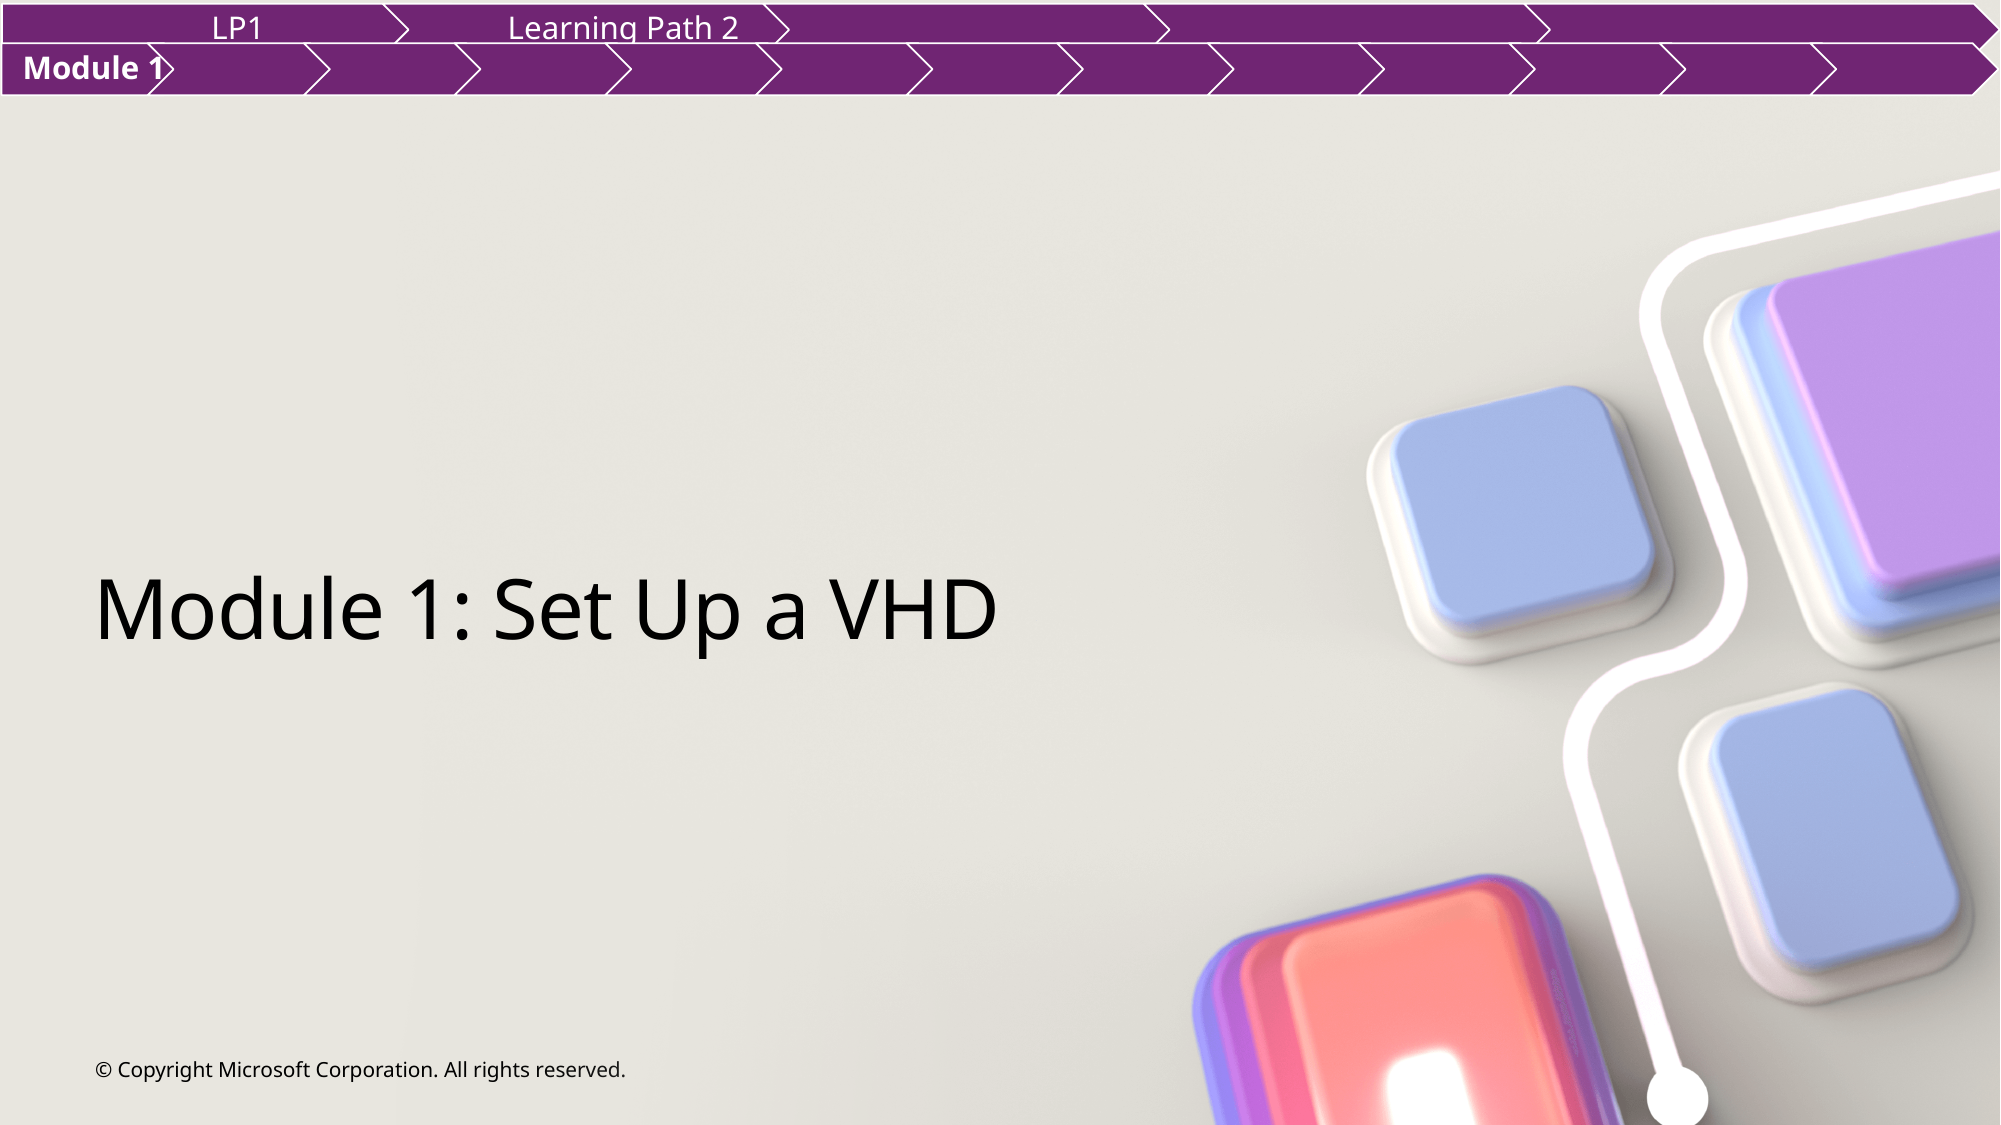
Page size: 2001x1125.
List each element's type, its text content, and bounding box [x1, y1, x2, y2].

title Module 1: Set Up a VHD [93, 555, 1135, 657]
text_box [1, 3, 2000, 42]
picture [396, 96, 2000, 1125]
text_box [1, 42, 2000, 96]
